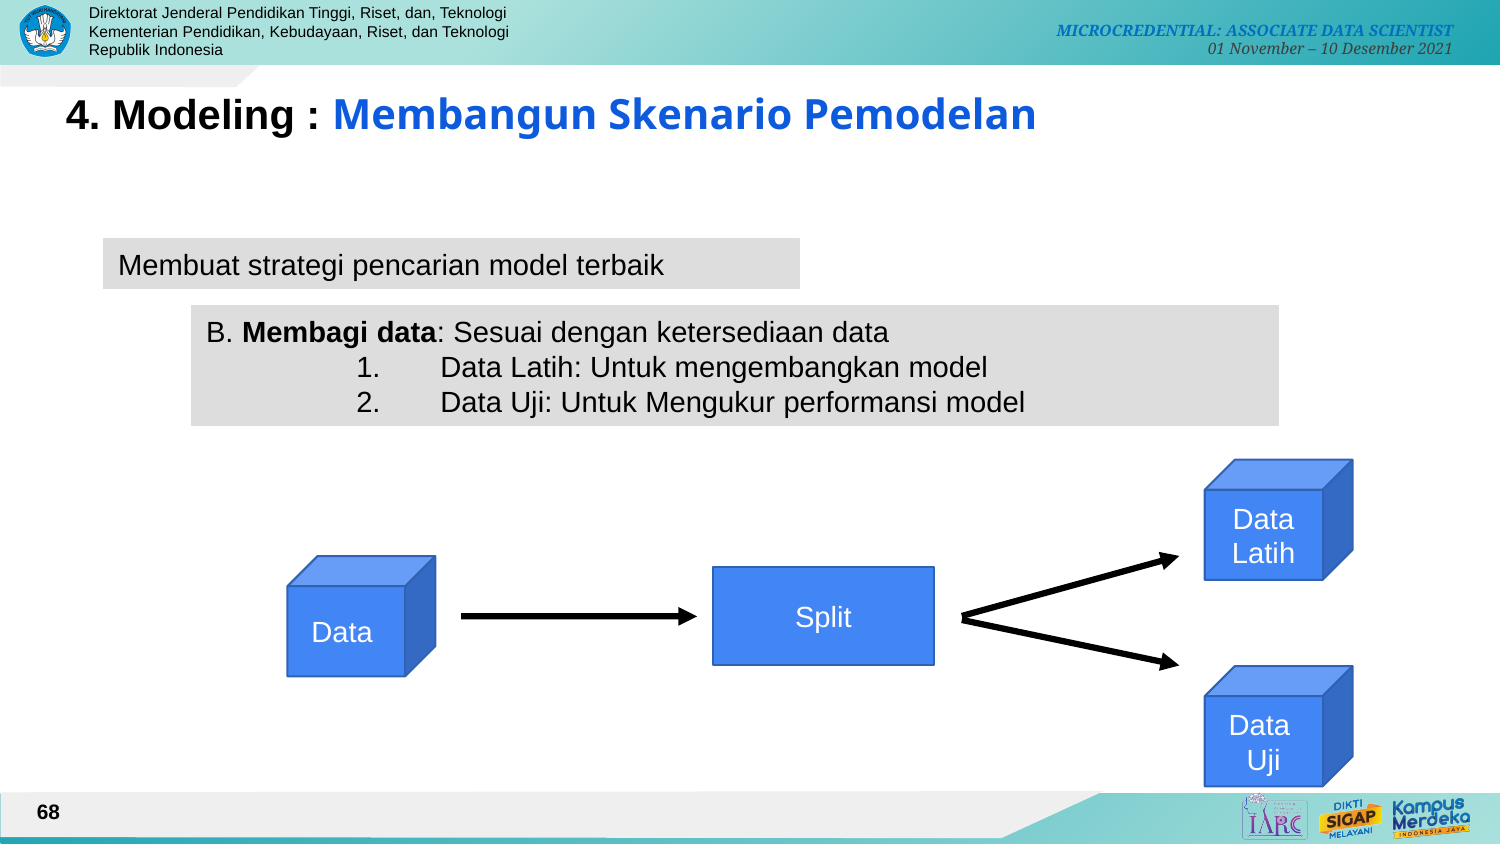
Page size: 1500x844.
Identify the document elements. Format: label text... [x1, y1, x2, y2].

text_box [961, 553, 1180, 617]
text_box [961, 619, 1180, 669]
text_box Split [713, 566, 934, 666]
text_box 68 [0, 788, 75, 834]
picture [1393, 798, 1470, 839]
text_box Membuat strategi pencarian model terbaik [103, 238, 800, 289]
picture [1319, 796, 1382, 842]
text_box Data Latih [1204, 459, 1353, 580]
text_box [461, 610, 698, 623]
text_box Data [287, 556, 436, 677]
picture [1237, 790, 1312, 843]
text_box 4. Modeling : Membangun Skenario Pemodelan [51, 72, 1449, 167]
text_box B. Membagi data: Sesuai dengan ketersediaan data Data Latih: Untuk mengembangkan model Data Uji: Untuk Mengukur performansi model [191, 305, 1279, 426]
picture [16, 3, 74, 61]
text_box Data Uji [1204, 666, 1353, 787]
